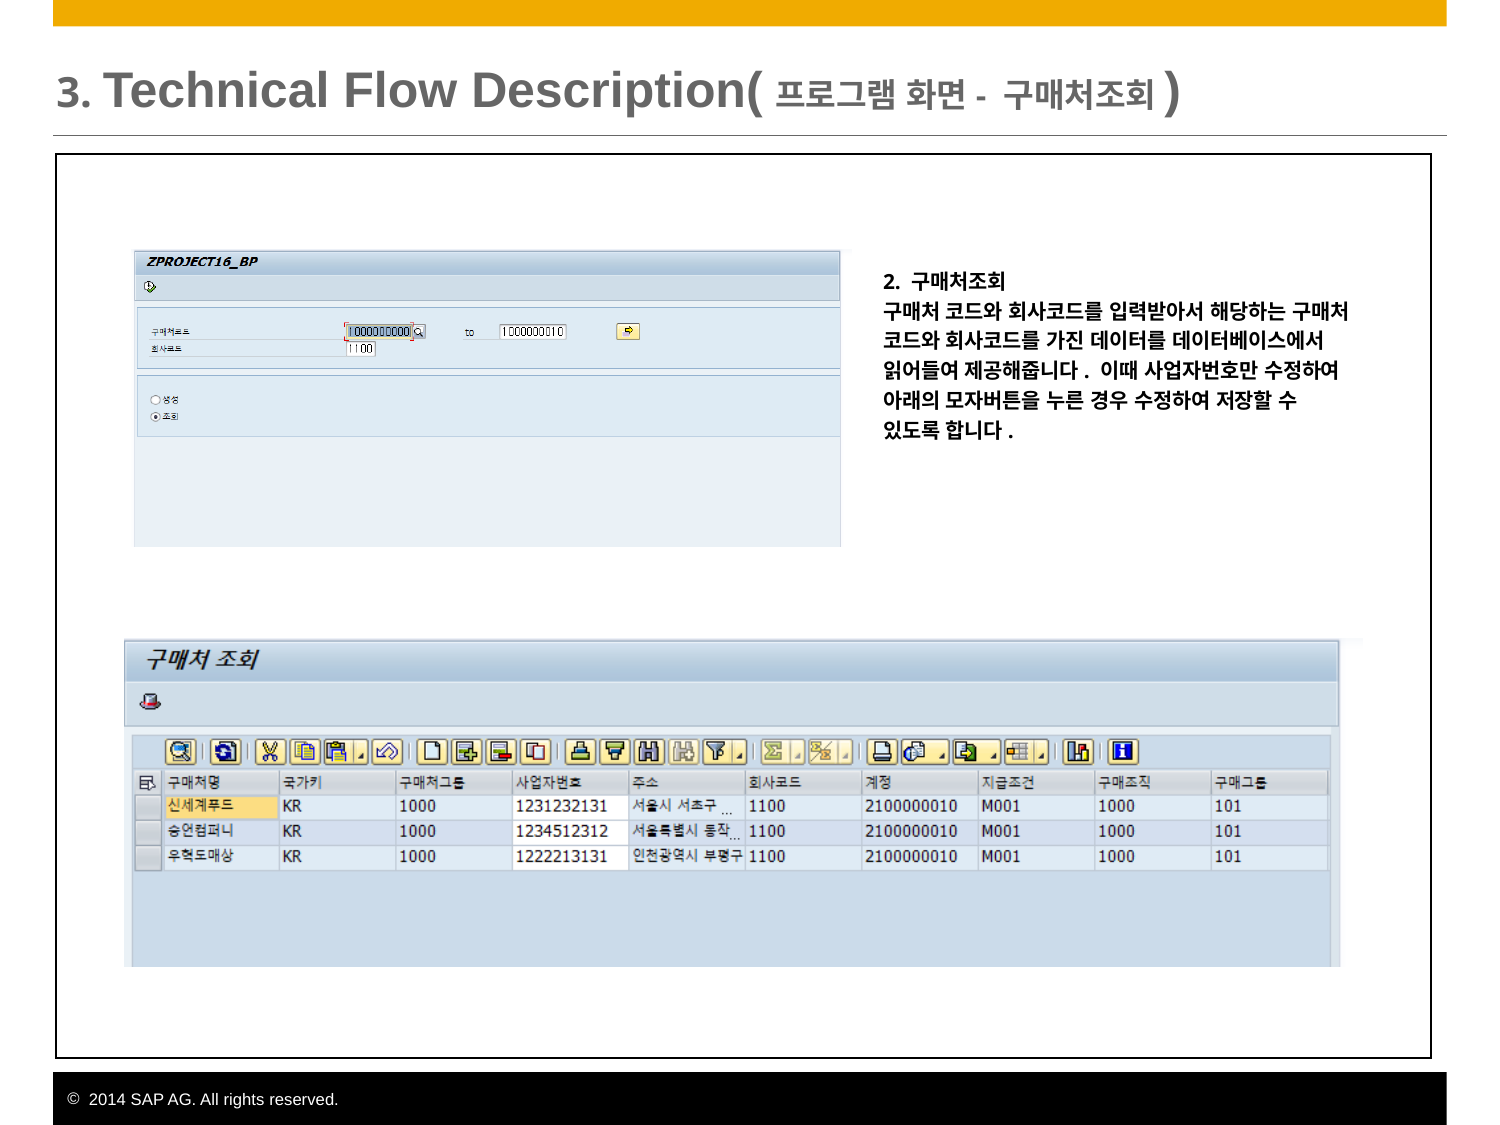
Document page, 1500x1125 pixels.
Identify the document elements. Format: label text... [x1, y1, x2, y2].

title 3. Technical Flow Description(프로그램 화면- 구매처조회) [56, 50, 1407, 124]
table_header [57, 155, 1430, 1057]
picture [124, 638, 1363, 967]
picture [130, 249, 852, 547]
text_box 2. 구매처조회 구매처 코드와 회사코드를 입력받아서 해당하는 구매처 코드와 회사코드를 가진 데이터를 데이터베이스에서 읽어들여 제공해줍니다. 이때 사업자번호만 수정하여 아래의 모자버튼을 누른 경우 수정하여 저장할 수 있도록 합니다. [868, 255, 1369, 451]
